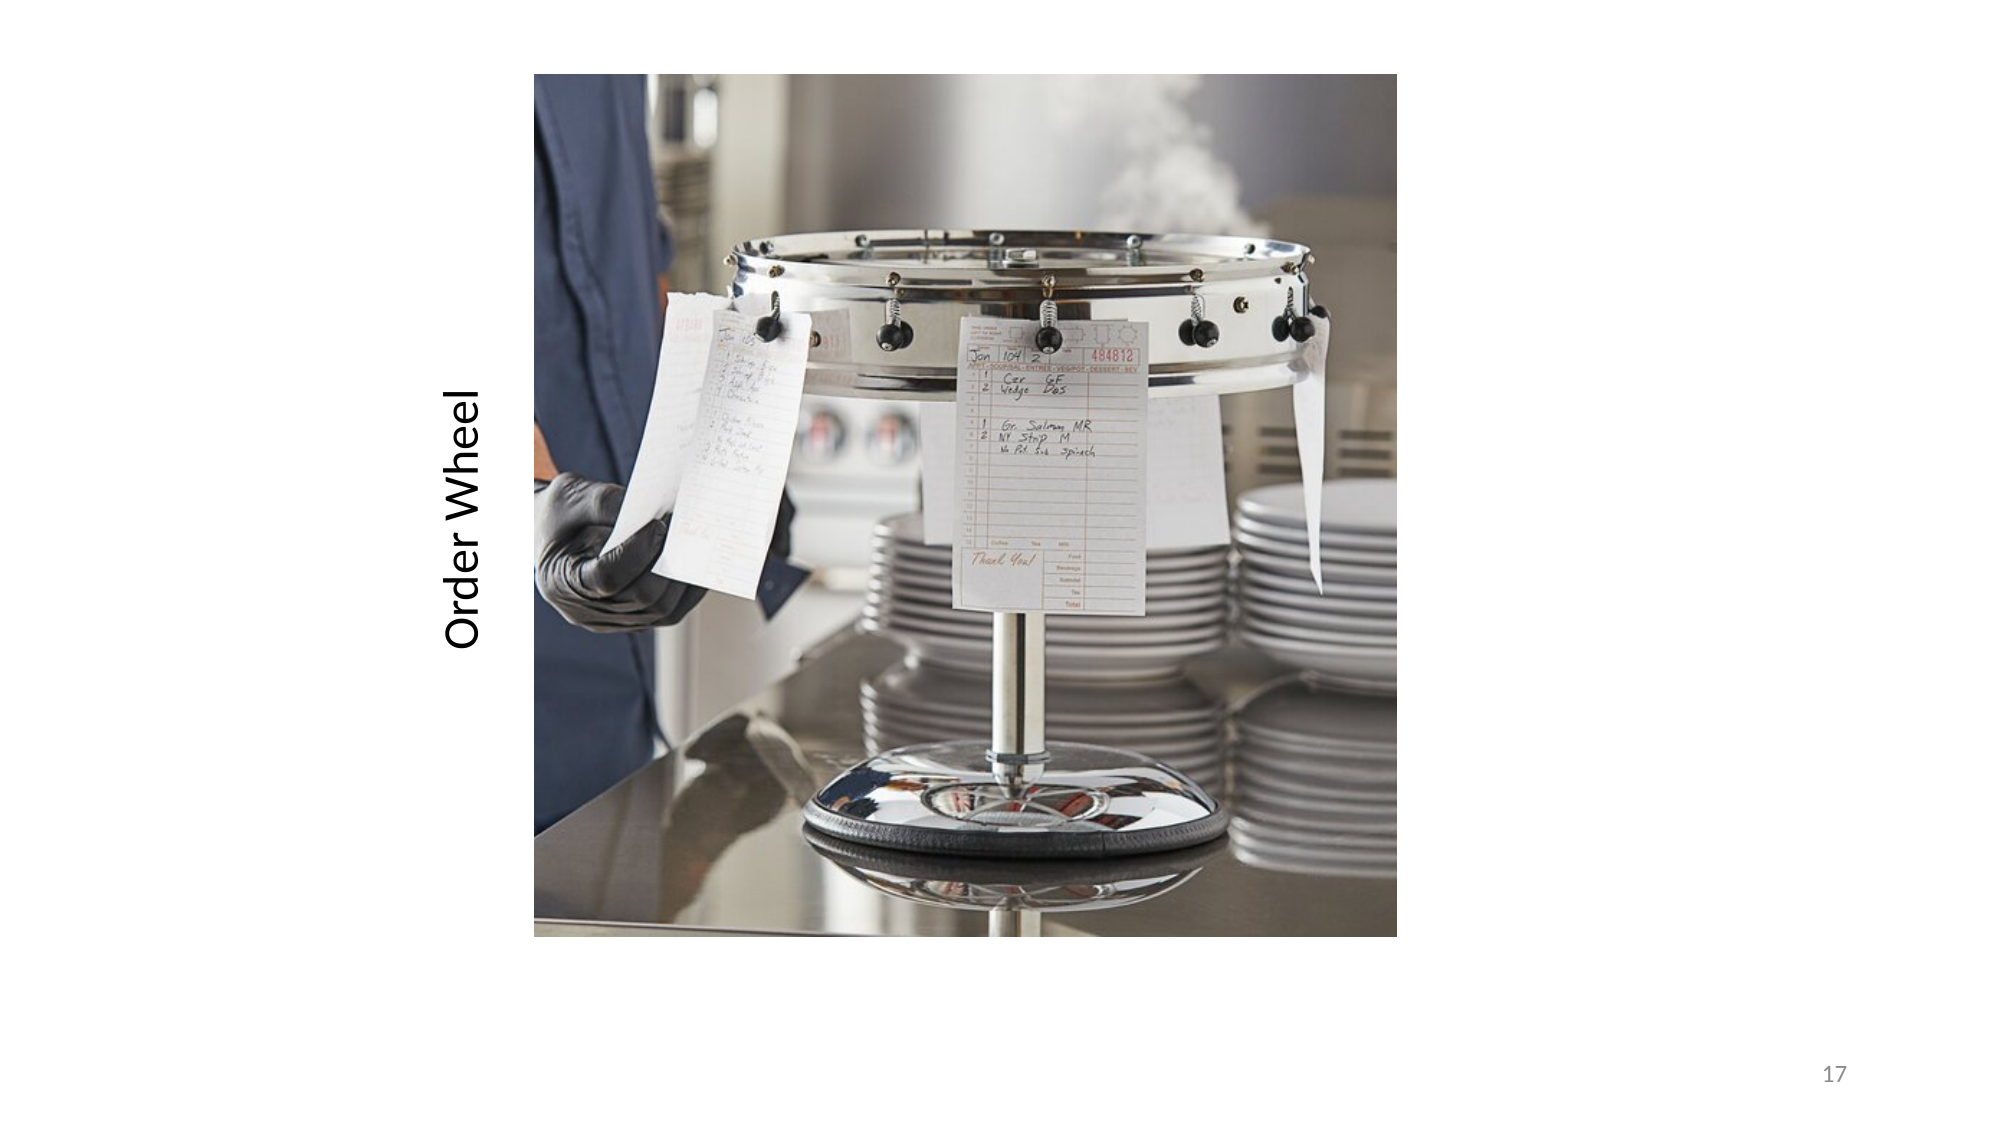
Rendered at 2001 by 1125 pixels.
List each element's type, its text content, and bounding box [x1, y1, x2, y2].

picture [534, 74, 1397, 937]
slide_number 17 [1412, 1042, 1863, 1103]
text_box Order Wheel [420, 155, 496, 884]
